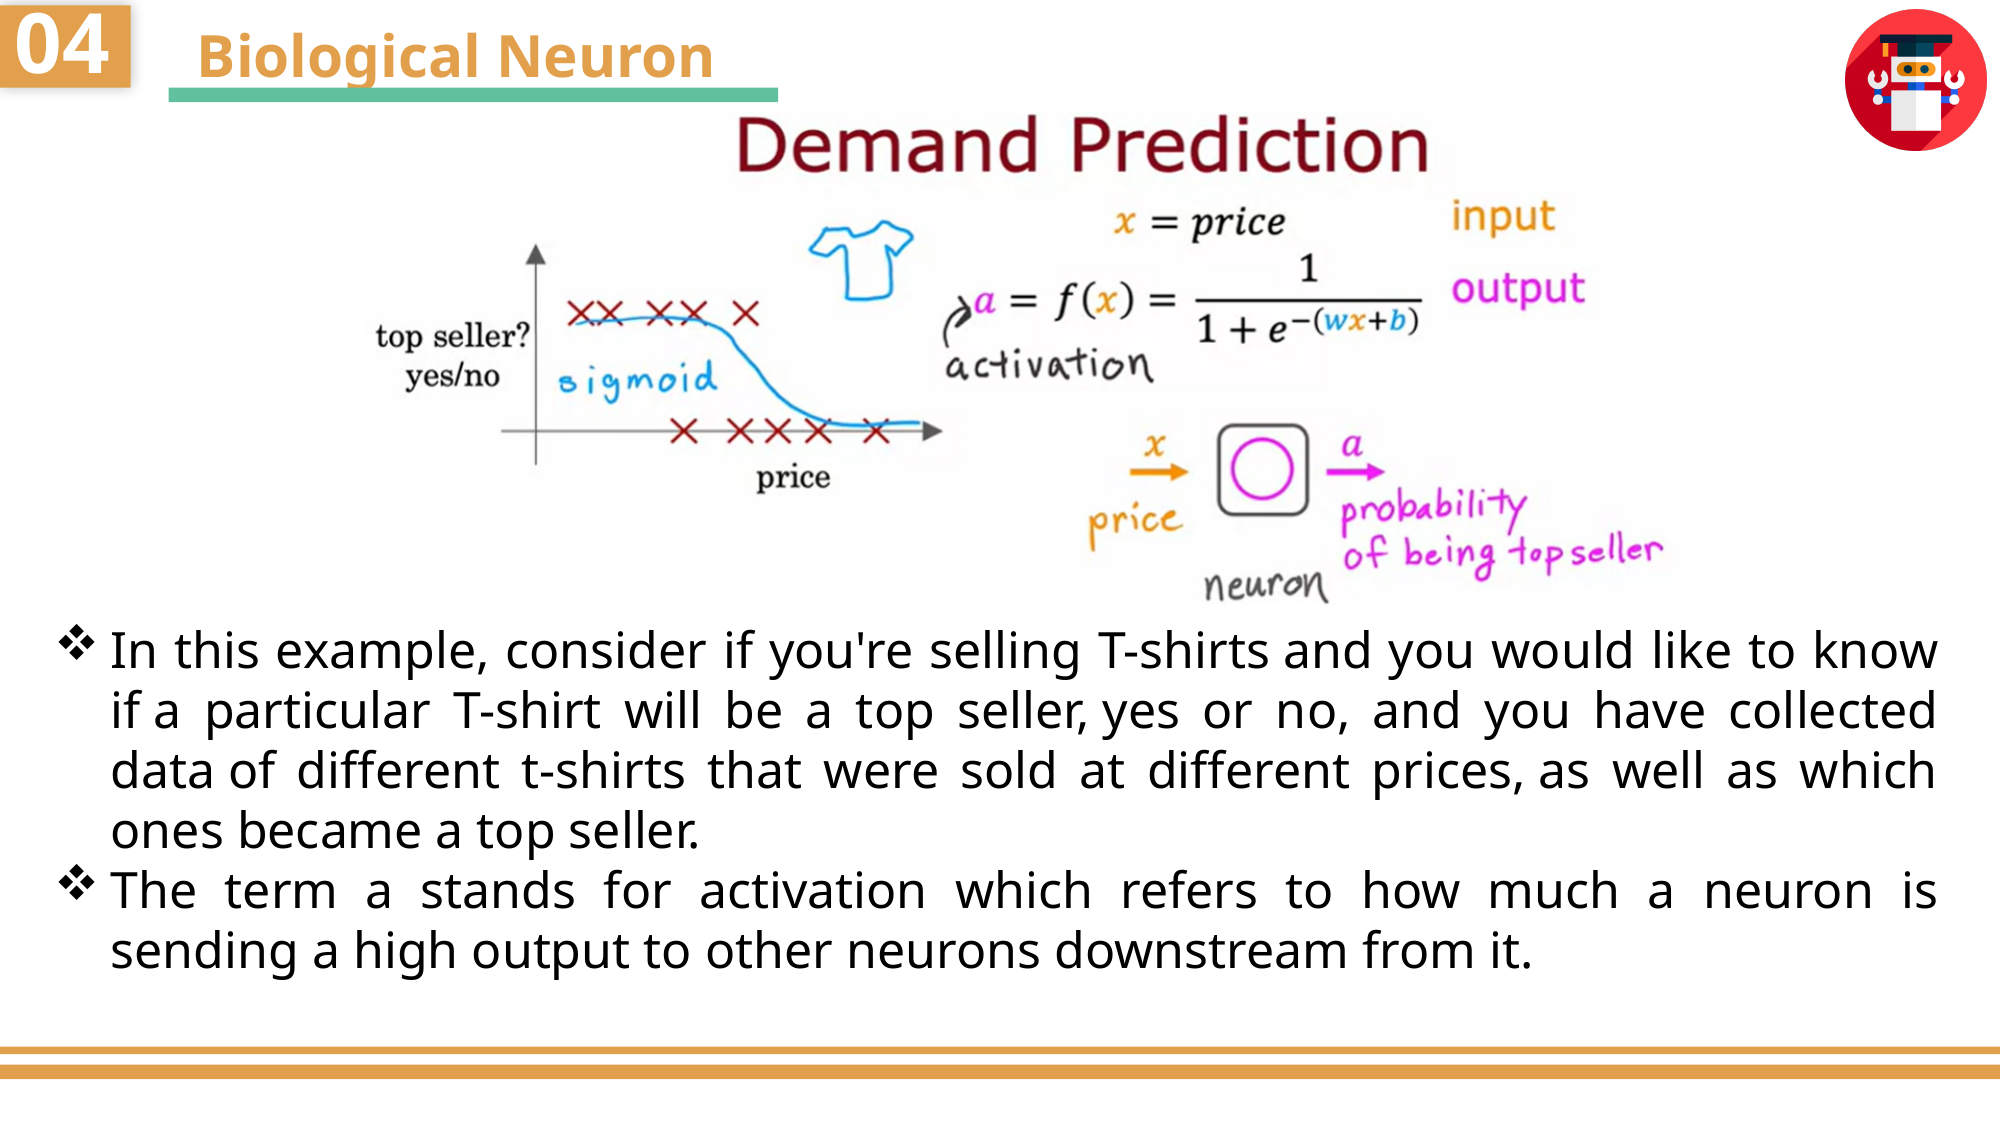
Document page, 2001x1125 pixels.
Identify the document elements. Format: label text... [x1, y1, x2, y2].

text_box In this example, consider if you're selling T-shirts and you would like to know if a particular T-shirt will be a top seller, yes or no, and you have collected data of different t-shirts that were sold at different prices, as well as which ones became a top seller. The term a stands for activation which refers to how much a neuron is sending a high output to other neurons downstream from it. [39, 611, 1955, 986]
picture [1845, 9, 1987, 151]
list 04 [0, 5, 131, 88]
text_box [168, 87, 779, 103]
picture [365, 112, 1686, 605]
list Biological Neuron [182, 0, 1652, 118]
